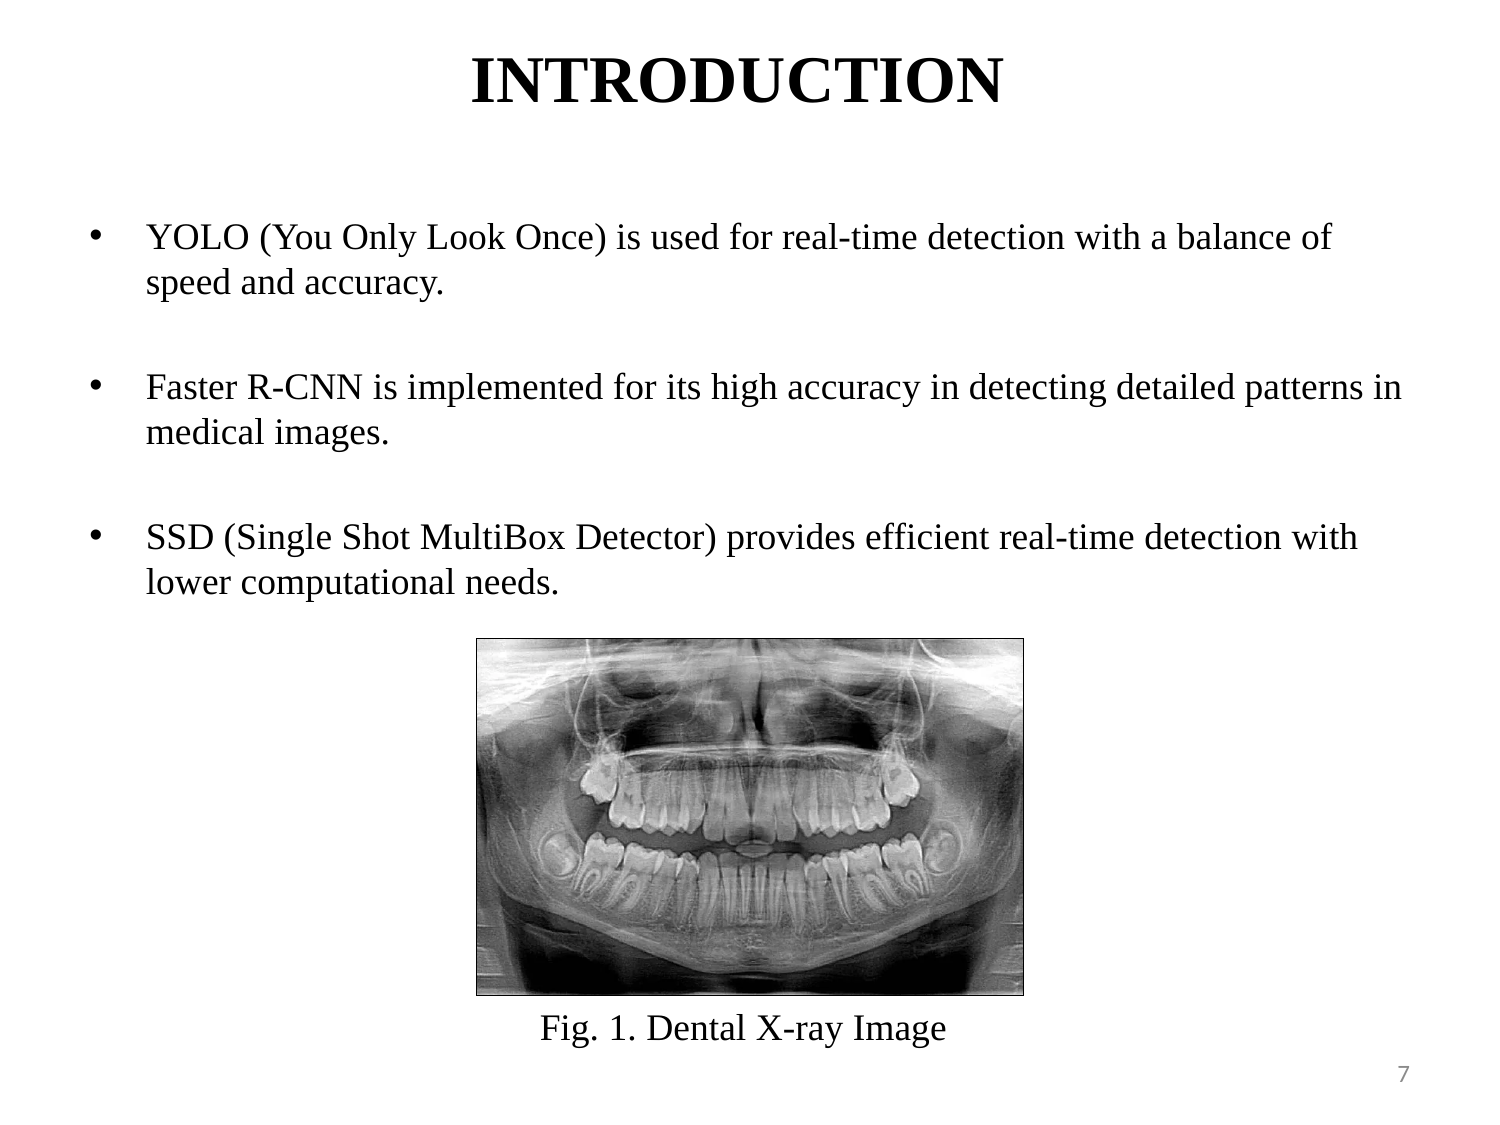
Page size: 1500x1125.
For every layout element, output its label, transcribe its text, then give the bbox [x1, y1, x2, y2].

text_box Fig. 1. Dental X-ray Image [524, 1004, 999, 1056]
slide_number 7 [1074, 1042, 1425, 1103]
picture [475, 638, 1025, 996]
list YOLO (You Only Look Once) is used for real-time detection with a balance of speed and accuracy. Faster R-CNN is implemented for its high accuracy in detecting detailed patterns in medical images. SSD (Single Shot MultiBox Detector) provides efficient real-time detection with lower computational needs. [74, 99, 1425, 888]
title INTRODUCTION [71, 26, 1422, 127]
